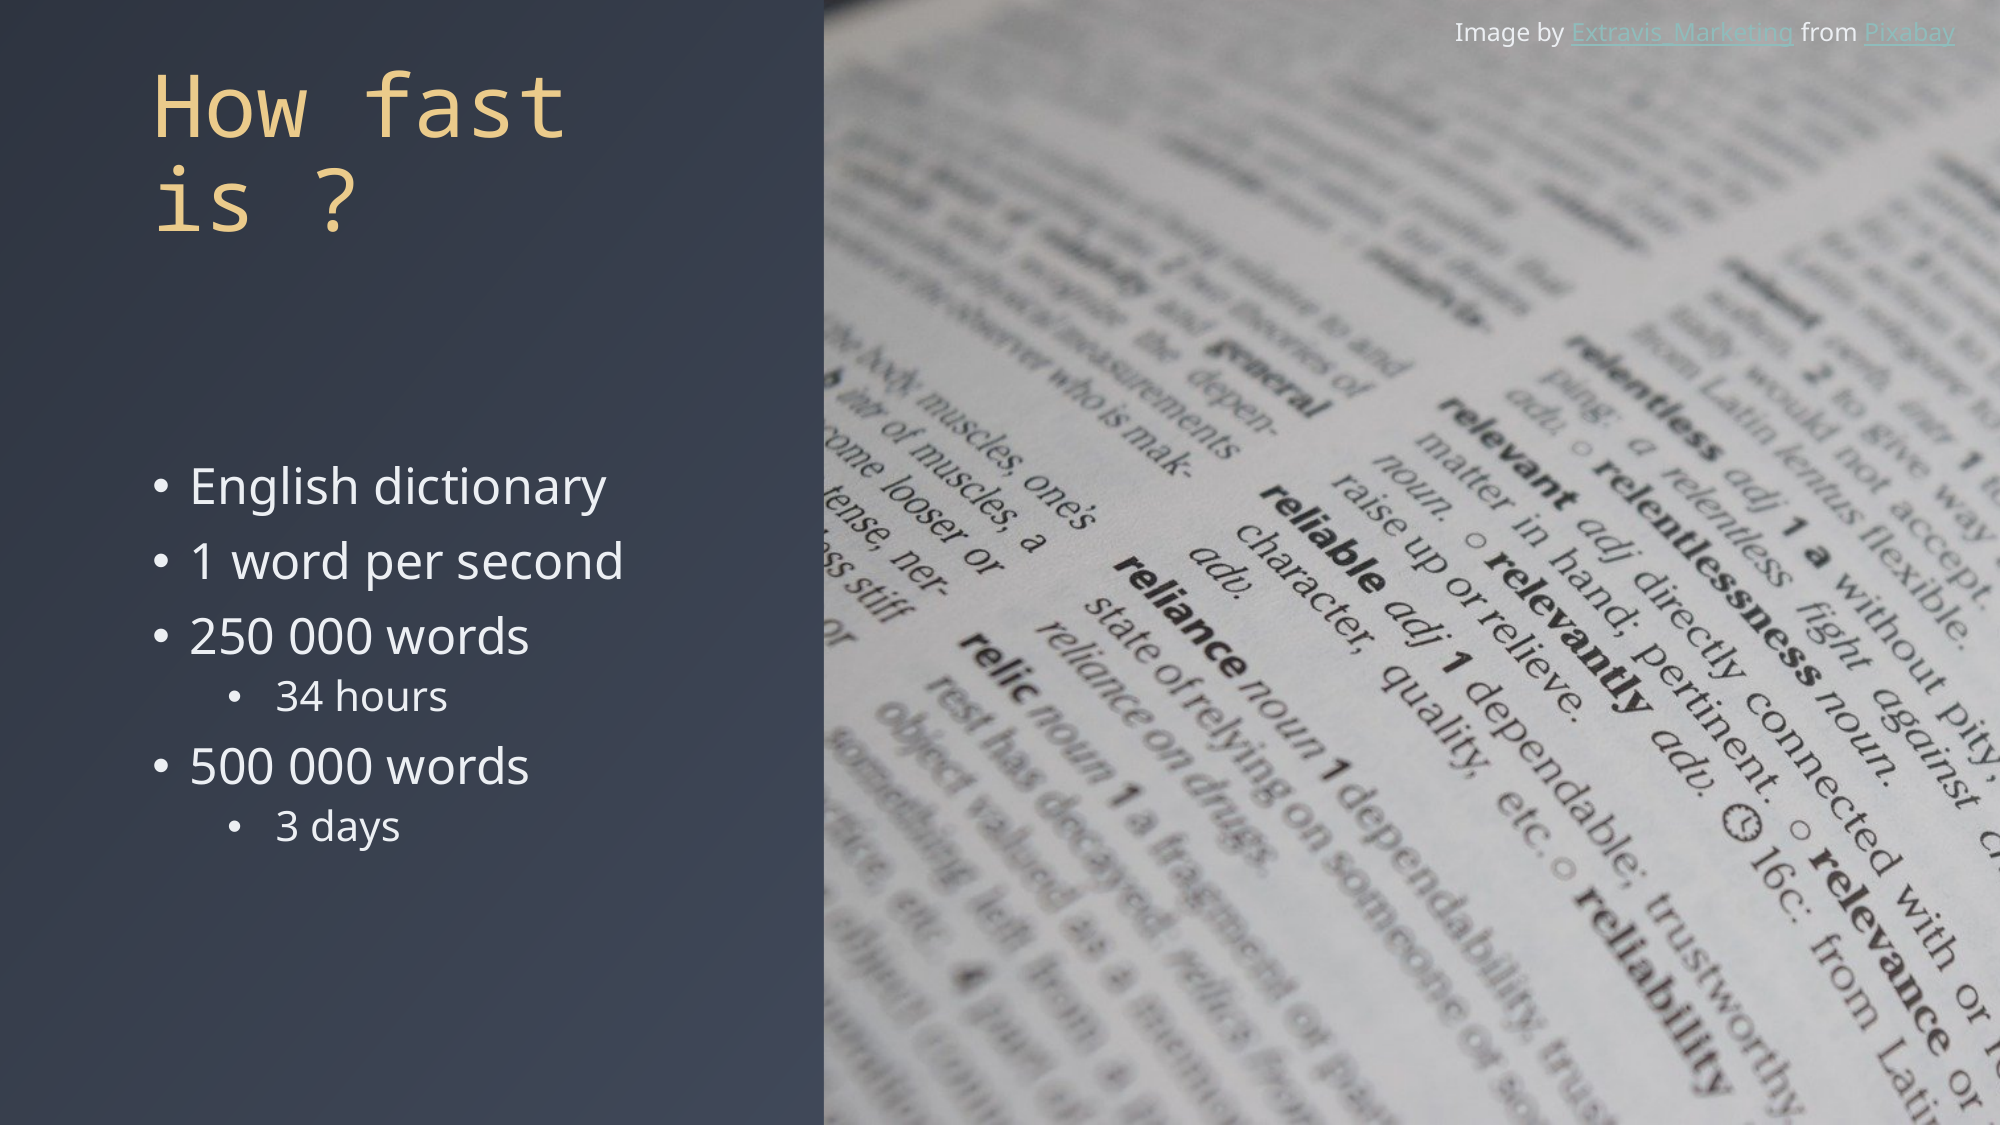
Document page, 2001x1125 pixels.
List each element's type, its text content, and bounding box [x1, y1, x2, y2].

picture [823, 0, 2000, 1125]
list English dictionary 1 word per second 250 000 words 34 hours 500 000 words 3 days [137, 299, 744, 1014]
